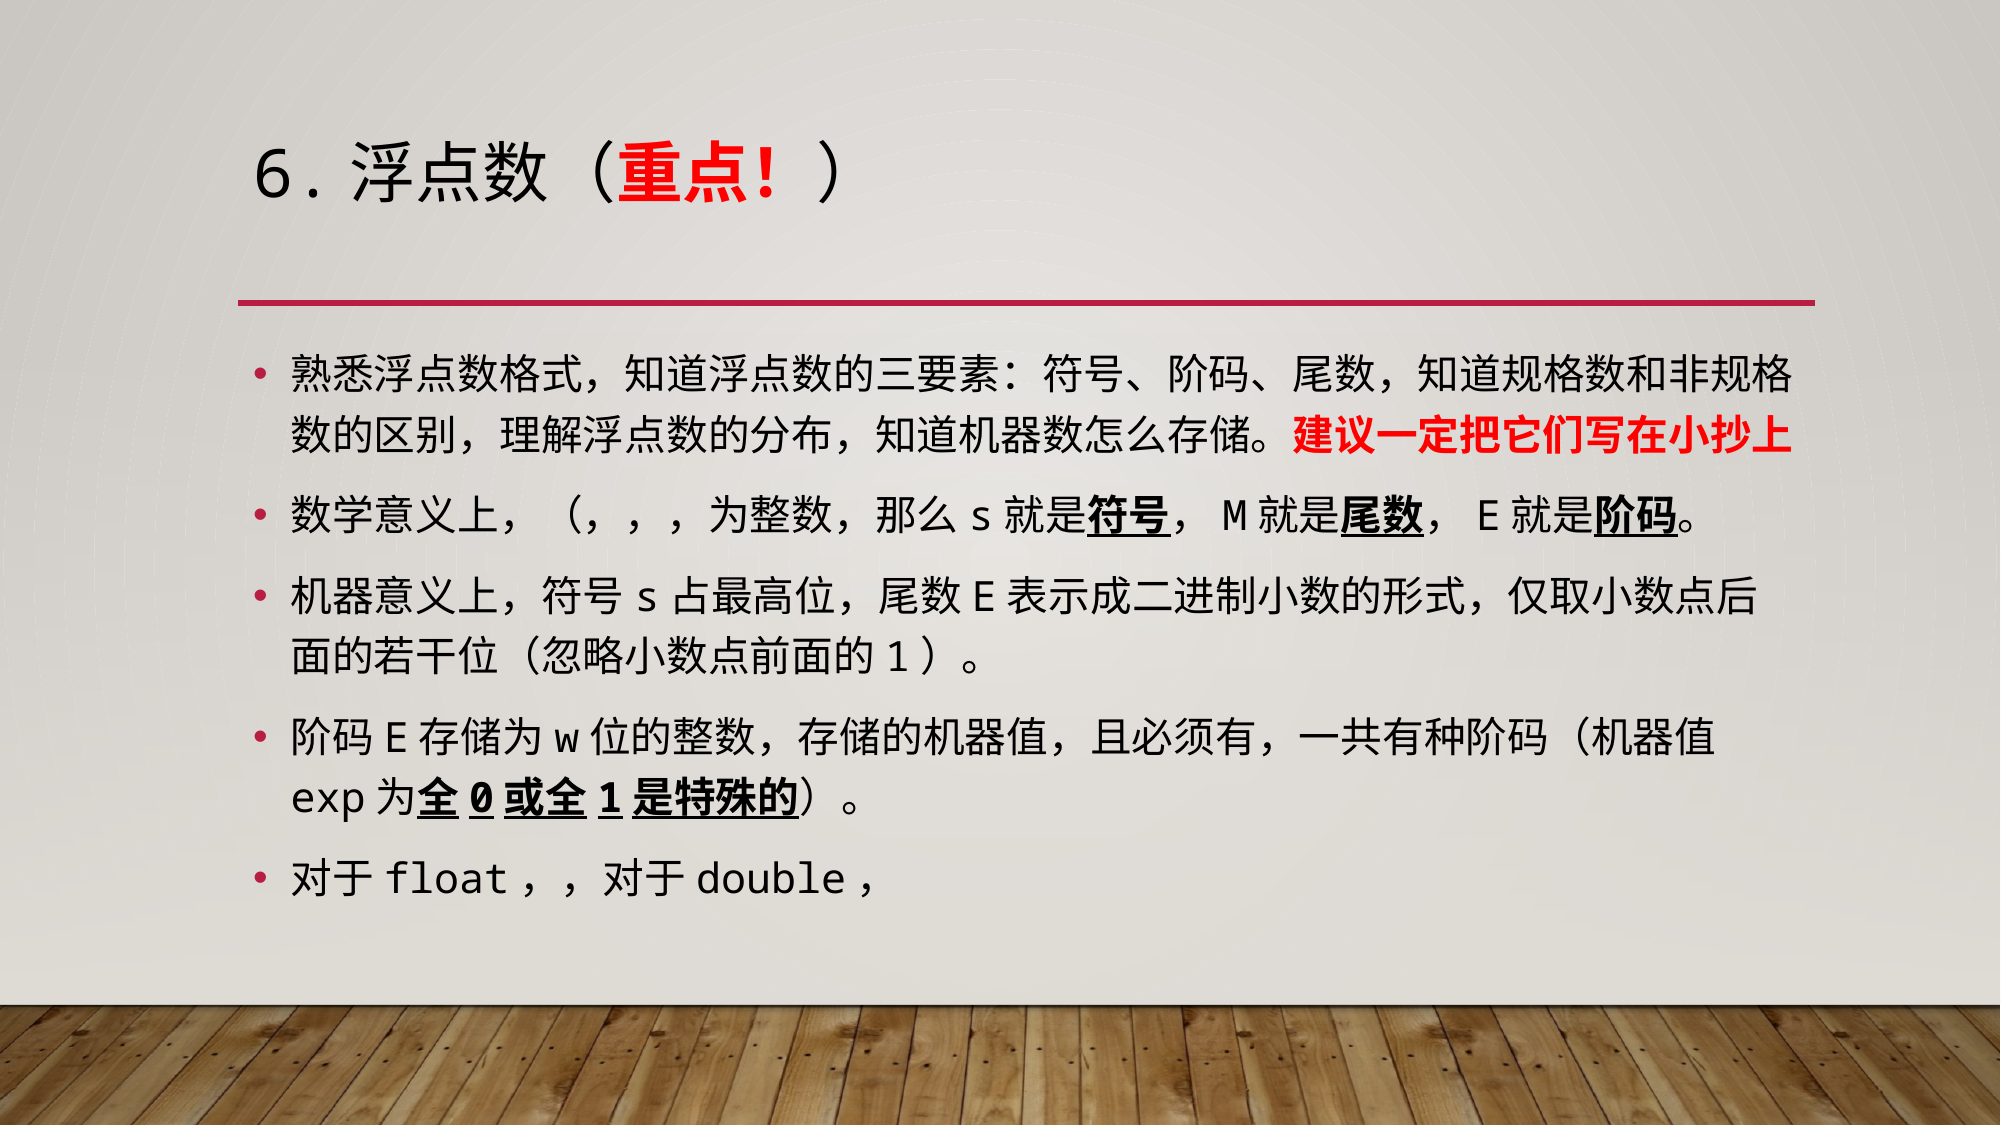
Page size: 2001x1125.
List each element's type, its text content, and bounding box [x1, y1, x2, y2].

picture [0, 1005, 2000, 1125]
title 6.浮点数（重点！） [238, 131, 1814, 305]
